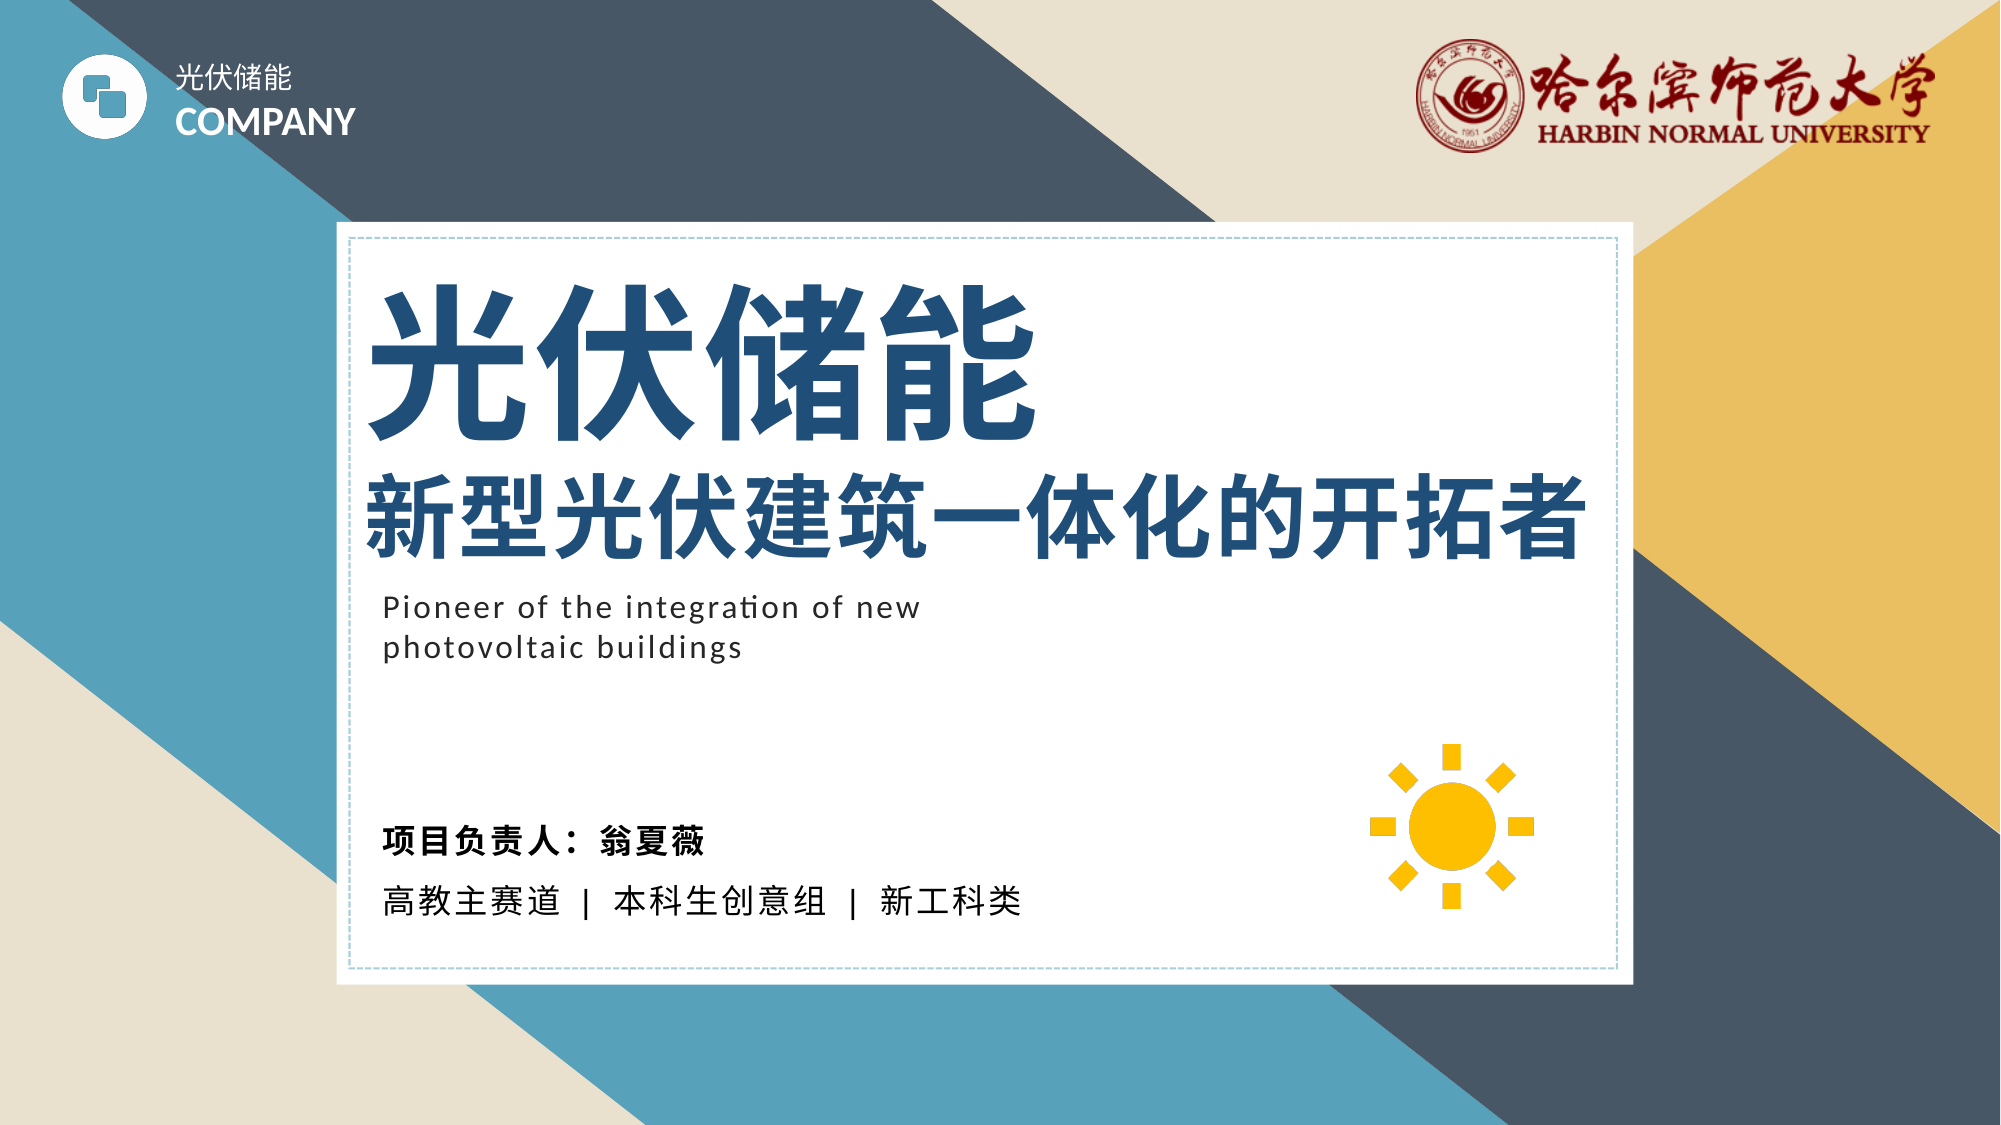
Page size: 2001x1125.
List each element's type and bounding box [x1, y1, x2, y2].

picture [1416, 39, 1935, 153]
text_box [336, 221, 1634, 987]
text_box [0, 0, 2000, 1125]
picture [1370, 744, 1534, 909]
text_box [48, 40, 382, 165]
